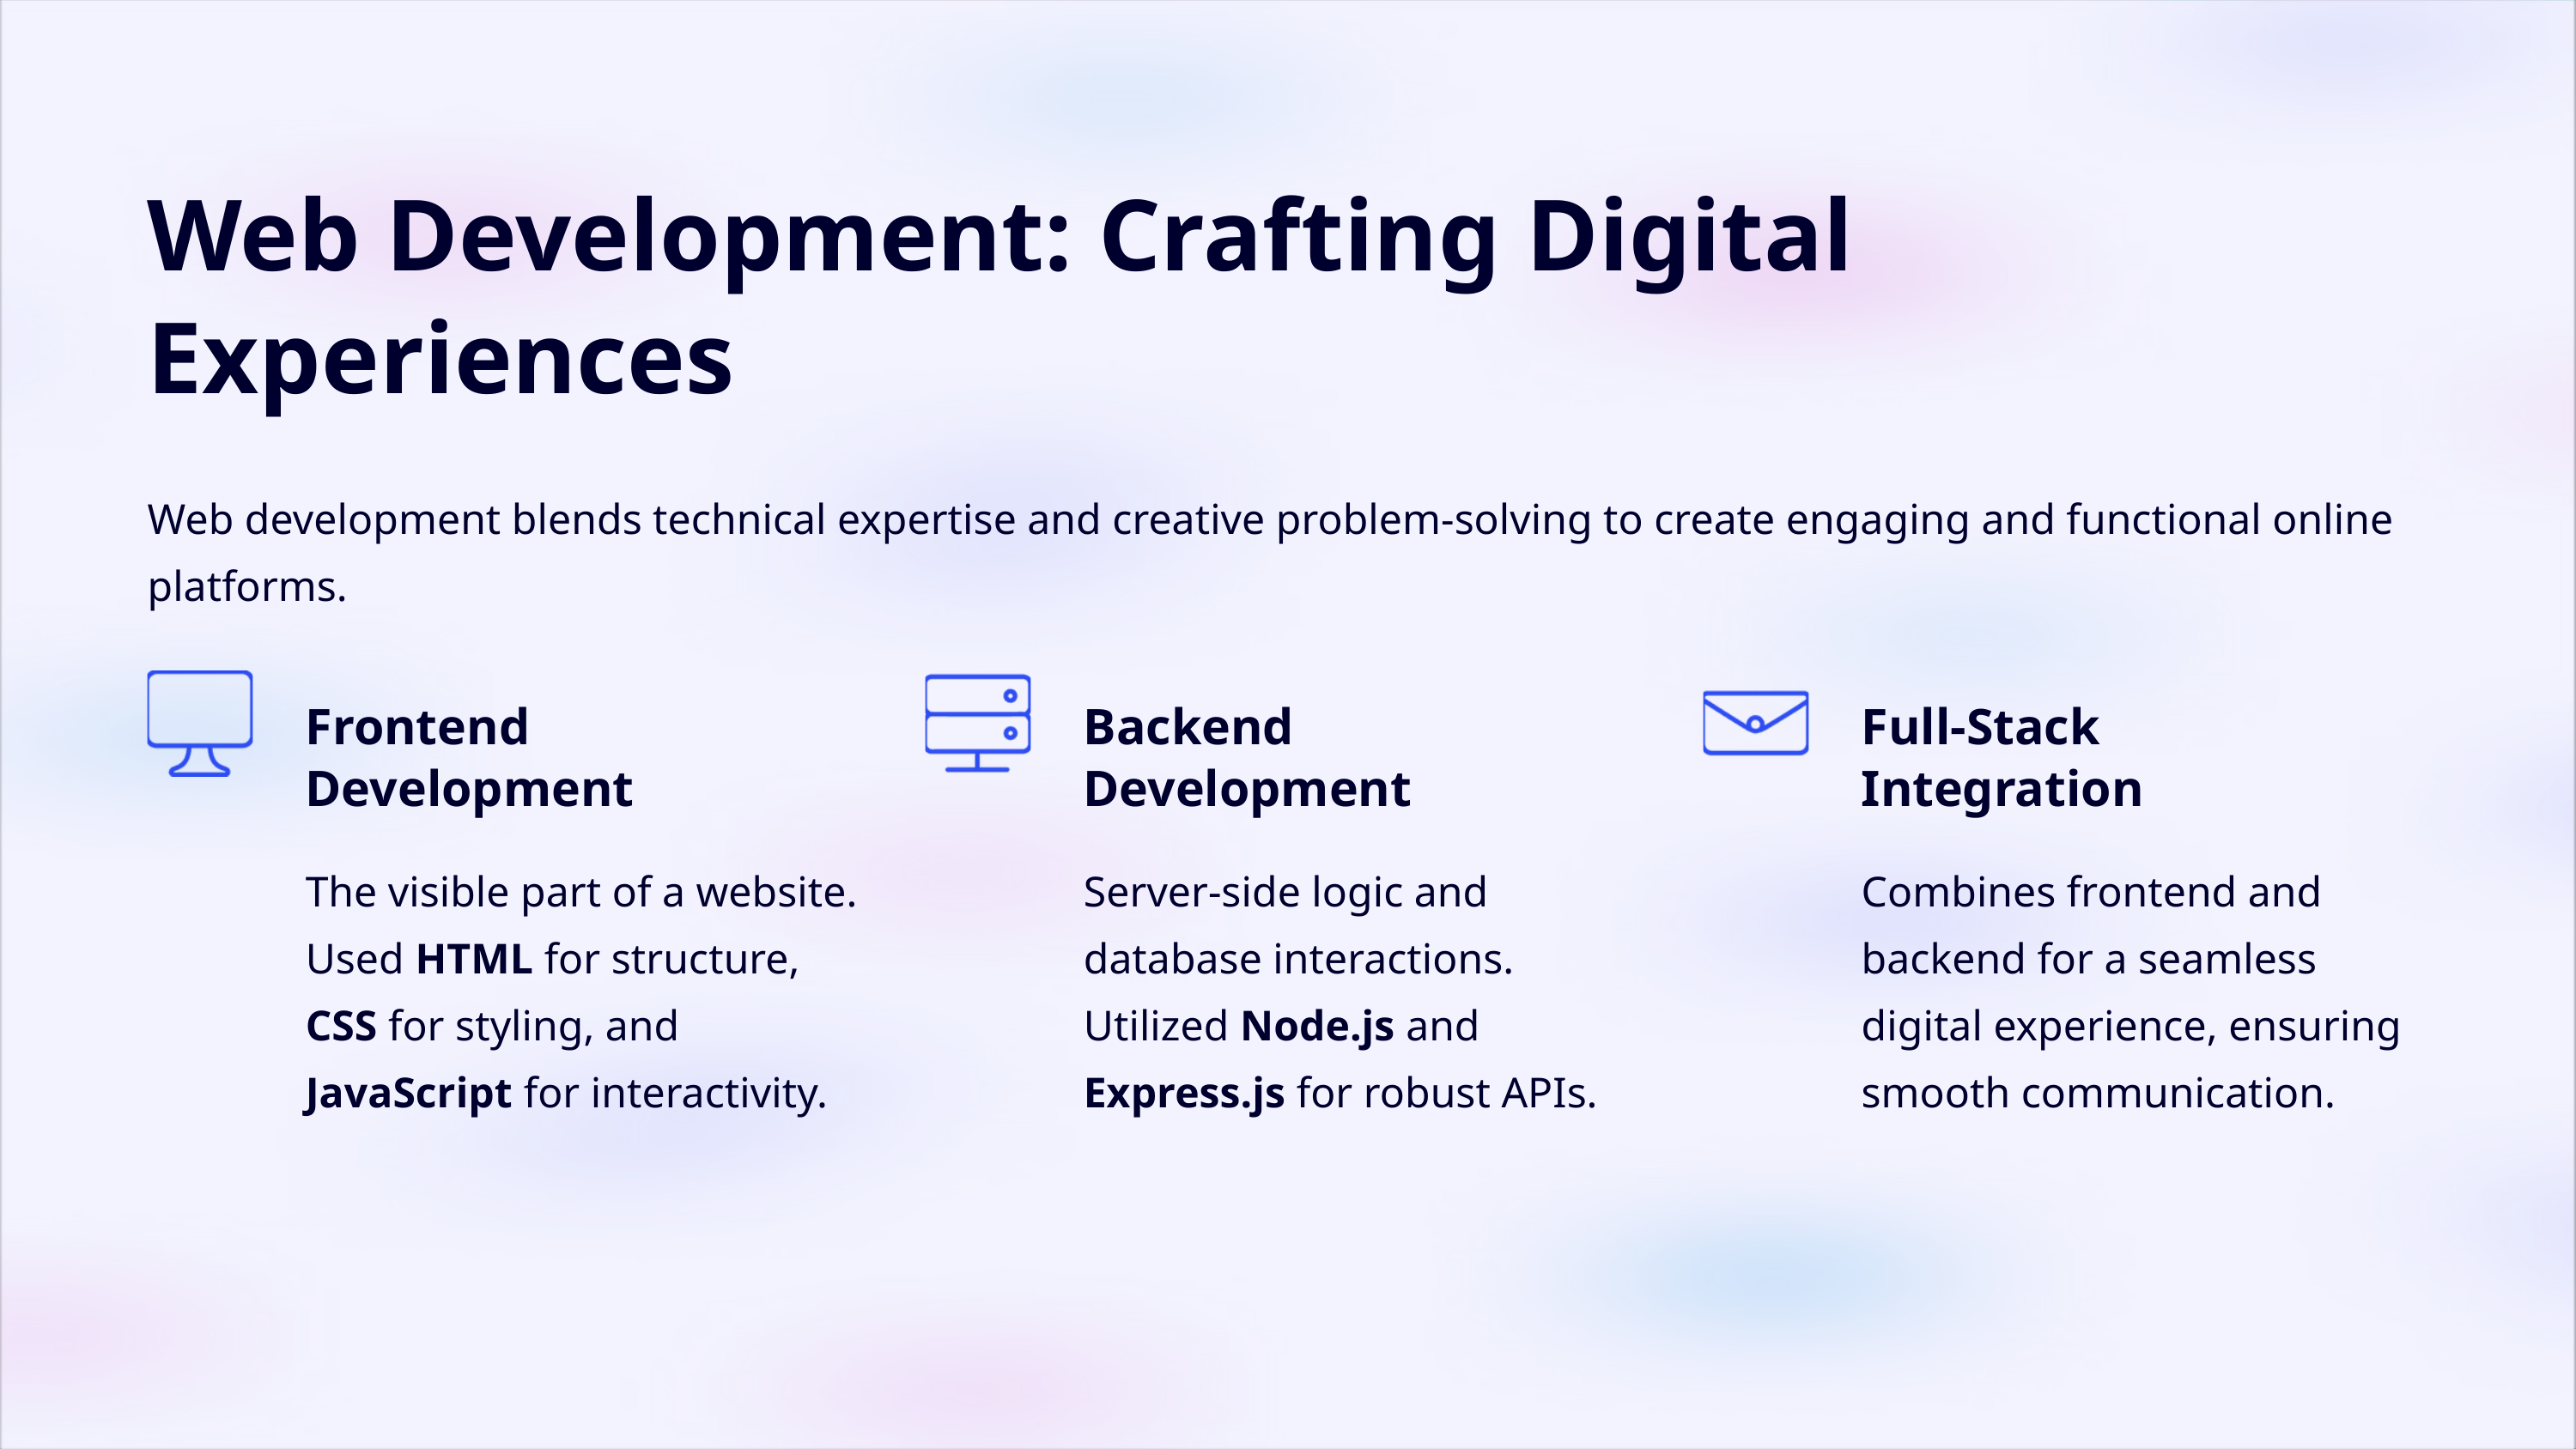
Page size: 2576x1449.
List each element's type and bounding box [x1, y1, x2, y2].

text_box [147, 670, 253, 777]
text_box [0, 0, 2576, 1449]
text_box [925, 670, 1031, 777]
text_box [1703, 670, 1809, 777]
